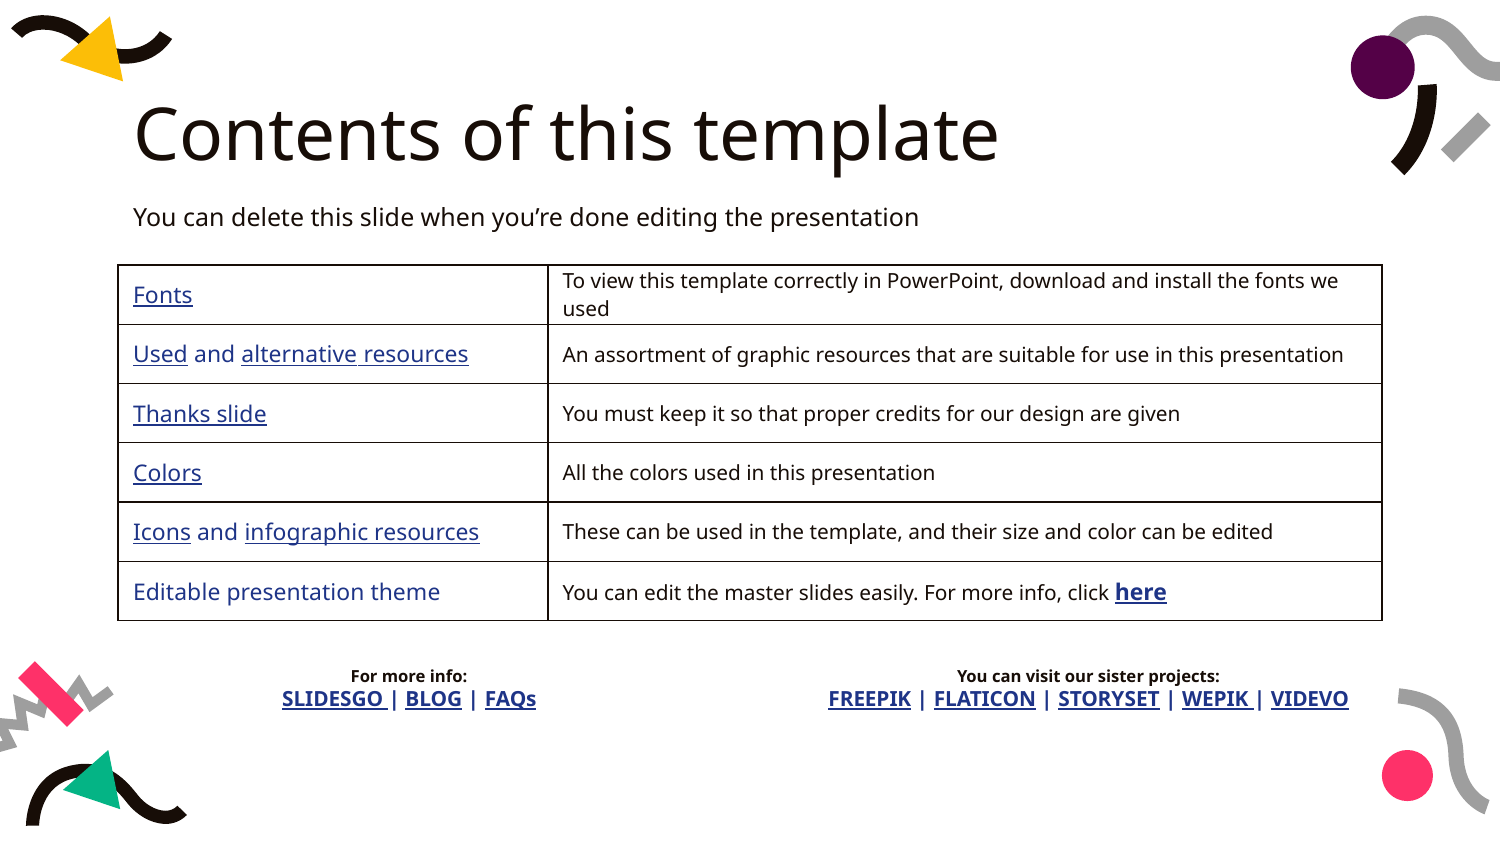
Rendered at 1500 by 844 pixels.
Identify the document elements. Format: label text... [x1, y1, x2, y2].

table_header Fonts [119, 266, 547, 324]
text_box You can visit our sister projects: FREEPIK | FLATICON | STORYSET | WEPIK | VIDEVO [796, 650, 1381, 727]
table_cell An assortment of graphic resources that are suitable for use in this presentation [549, 325, 1381, 383]
table_header To view this template correctly in PowerPoint, download and install the fonts we used [549, 266, 1381, 324]
table_cell Colors [119, 443, 547, 501]
table_cell Thanks slide [119, 384, 547, 442]
table_cell You must keep it so that proper credits for our design are given [549, 384, 1381, 442]
table_cell Used and alternative resources [119, 325, 547, 383]
list You can delete this slide when you’re done editing the presentation [118, 186, 1382, 247]
table_cell All the colors used in this presentation [549, 443, 1381, 501]
table_cell Icons and infographic resources [119, 503, 547, 561]
text_box For more info: SLIDESGO | BLOG | FAQs [116, 650, 702, 727]
table_cell Editable presentation theme [119, 562, 547, 620]
title Contents of this template [118, 72, 1382, 167]
table_cell You can edit the master slides easily. For more info, click here [549, 562, 1381, 620]
table_cell These can be used in the template, and their size and color can be edited [549, 503, 1381, 561]
